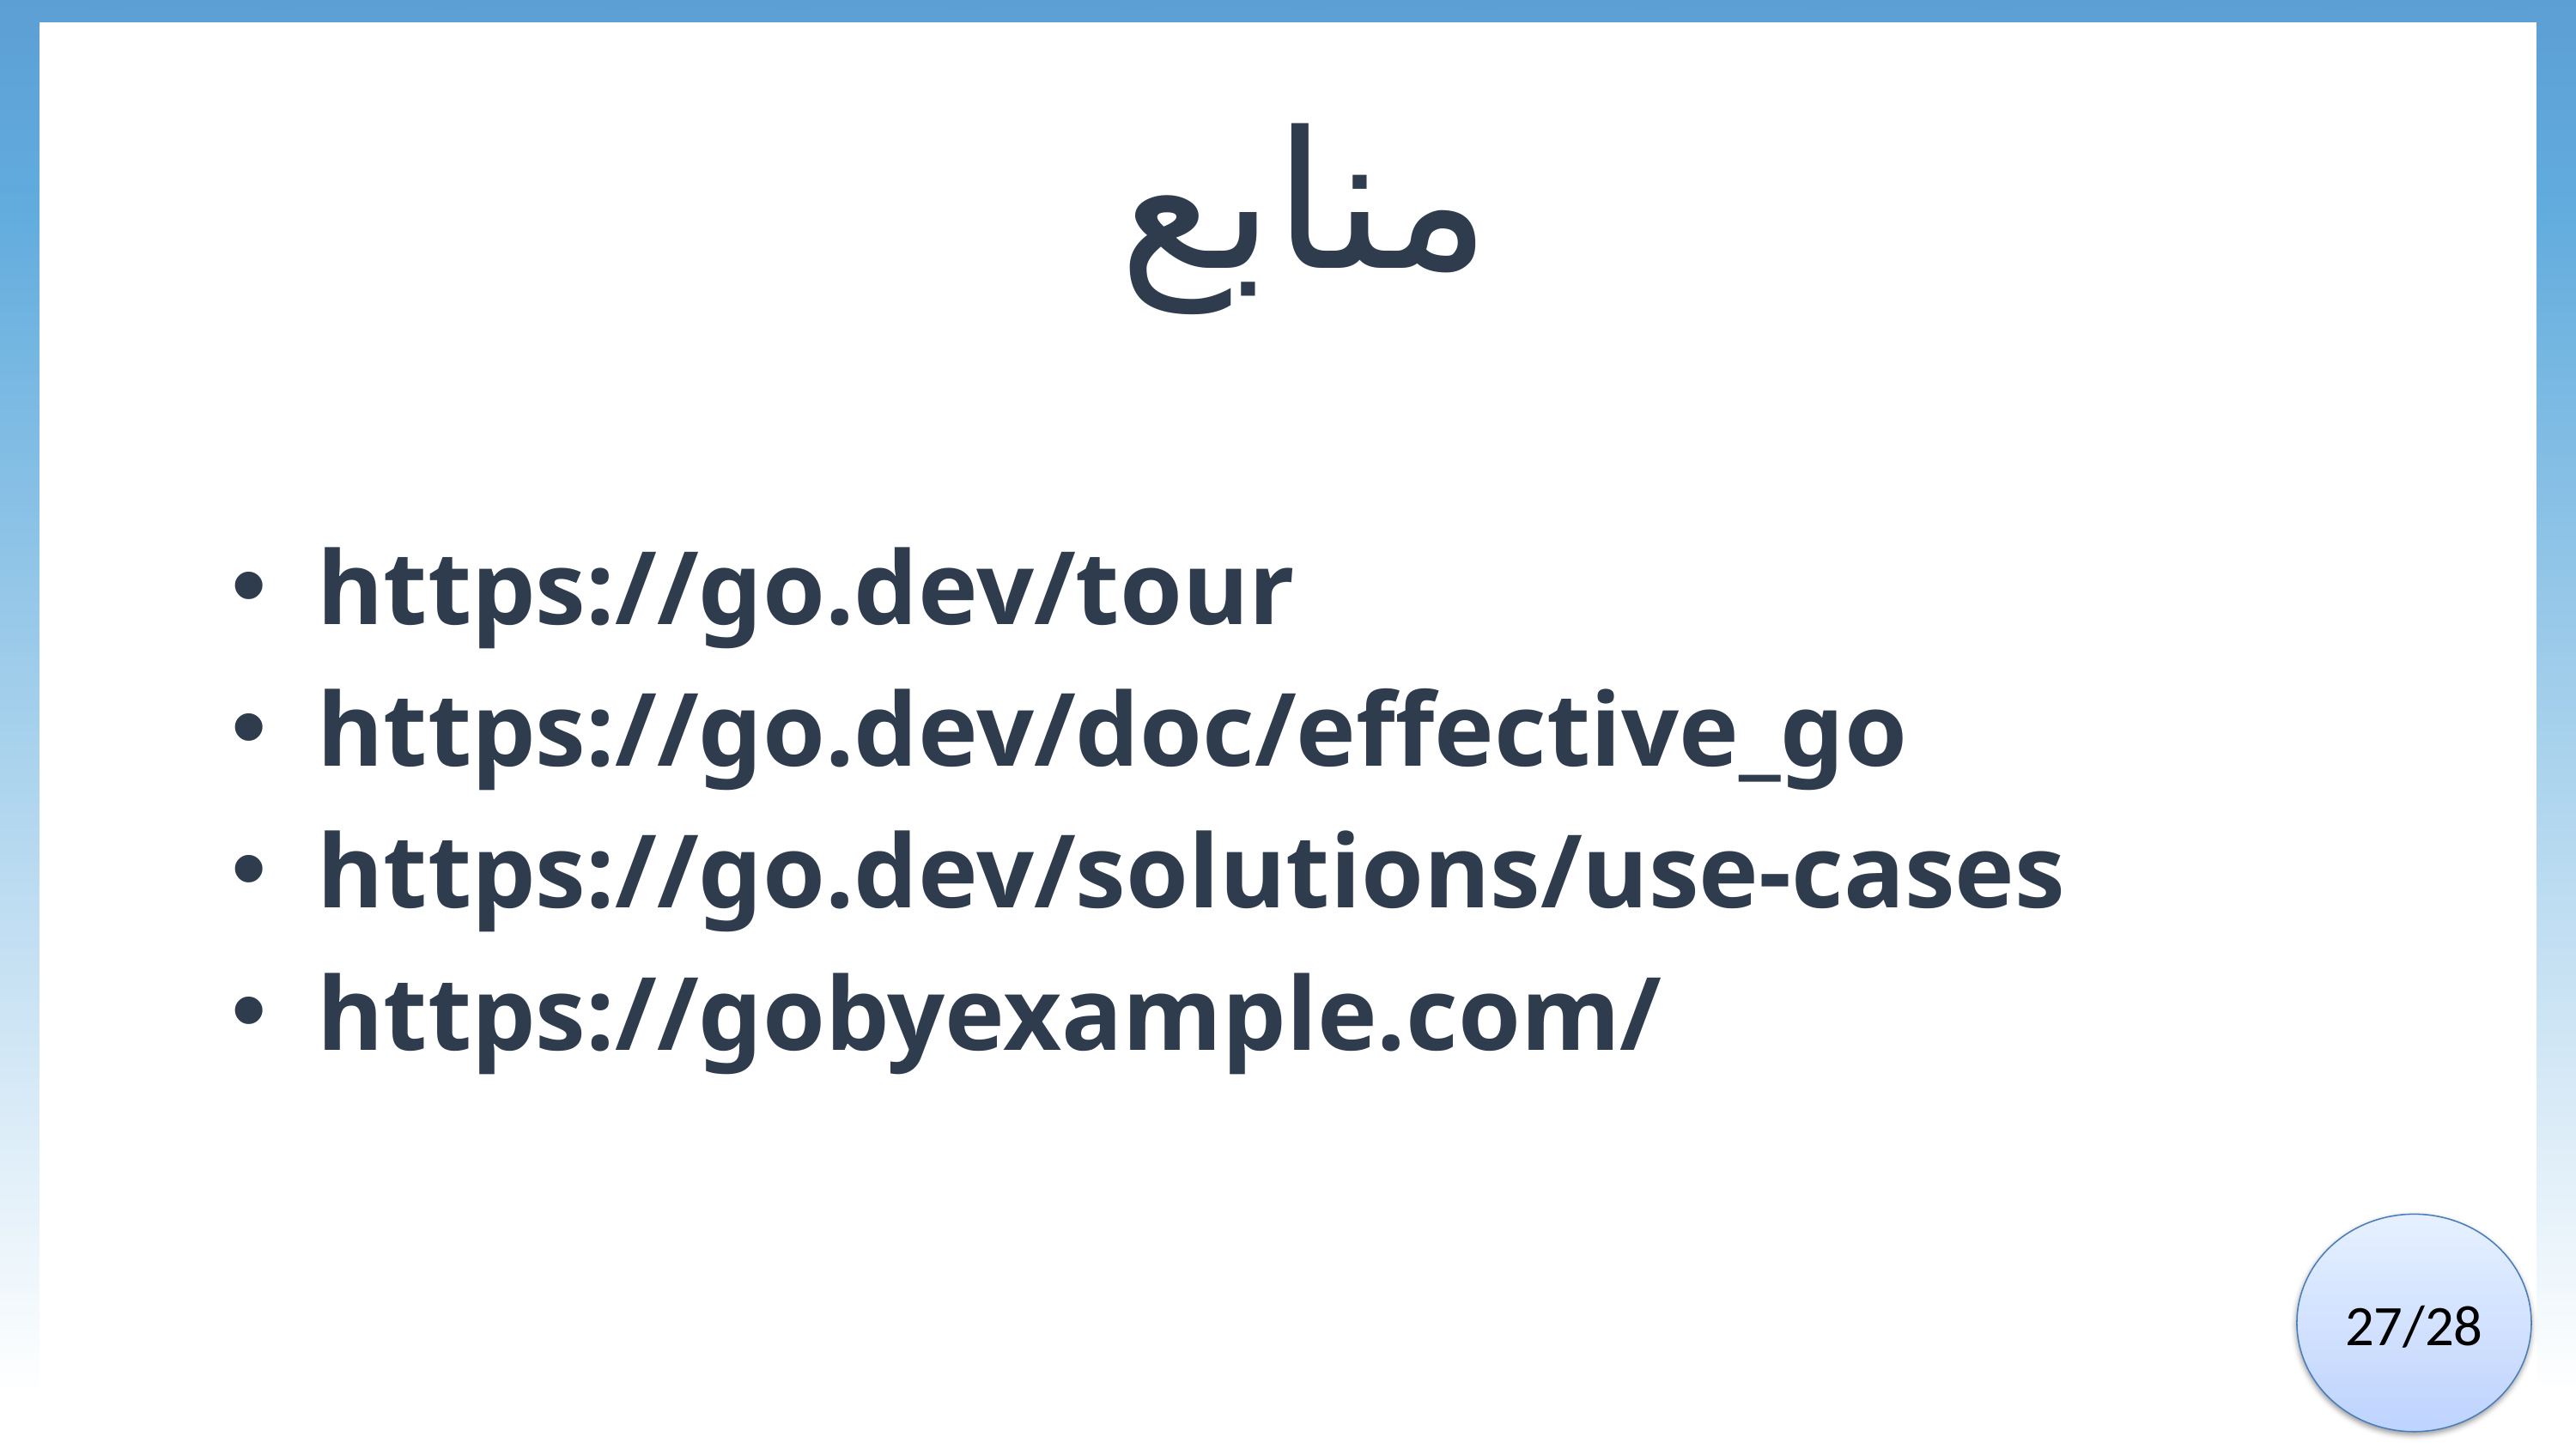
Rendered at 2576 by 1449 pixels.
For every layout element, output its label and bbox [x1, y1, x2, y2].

text_box [39, 21, 2537, 1427]
text_box [0, 0, 2576, 1449]
